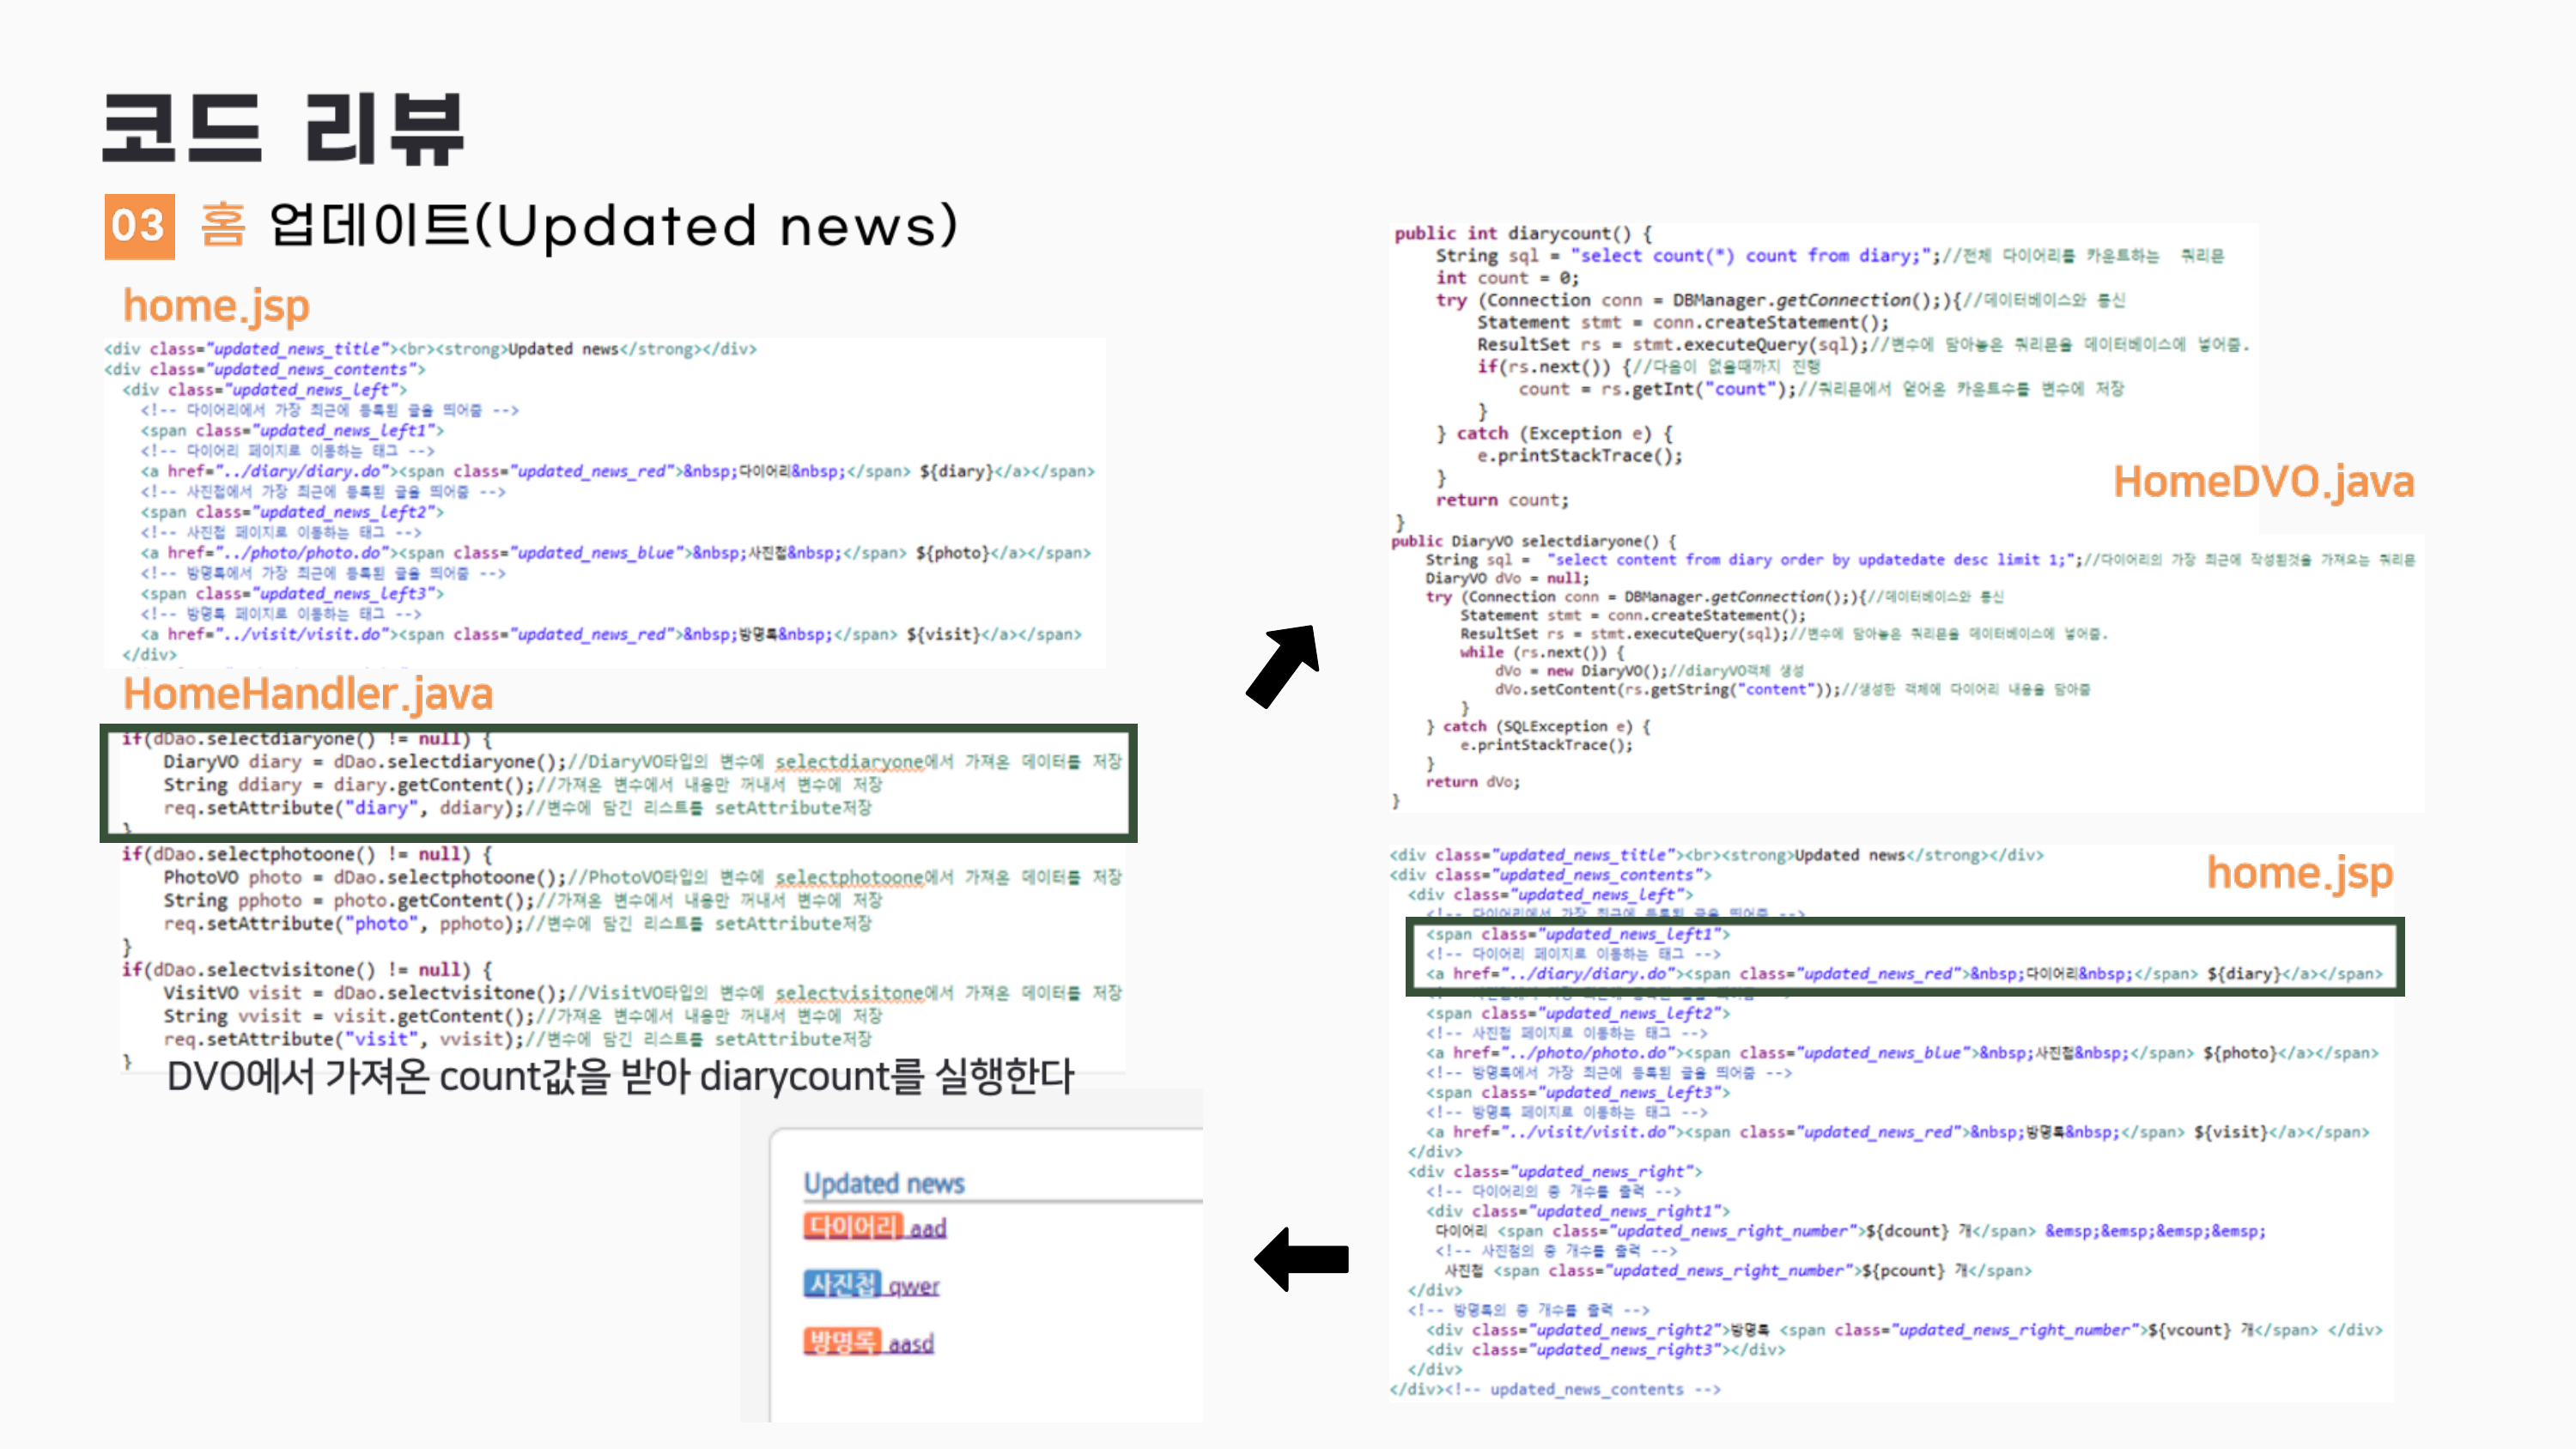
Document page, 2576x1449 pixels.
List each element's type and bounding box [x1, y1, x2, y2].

text_box [1388, 845, 2394, 1403]
picture [116, 669, 514, 724]
text_box [1254, 1227, 1349, 1293]
text_box [104, 193, 175, 198]
picture [161, 1046, 1096, 1119]
text_box [740, 1088, 1203, 1422]
picture [87, 68, 979, 338]
text_box [1388, 222, 2259, 533]
text_box [100, 724, 1139, 1075]
text_box [104, 338, 1106, 669]
picture [2105, 447, 2433, 526]
picture [2200, 838, 2414, 917]
text_box [1406, 916, 2405, 997]
text_box [1388, 533, 2425, 813]
text_box [1245, 625, 1320, 709]
